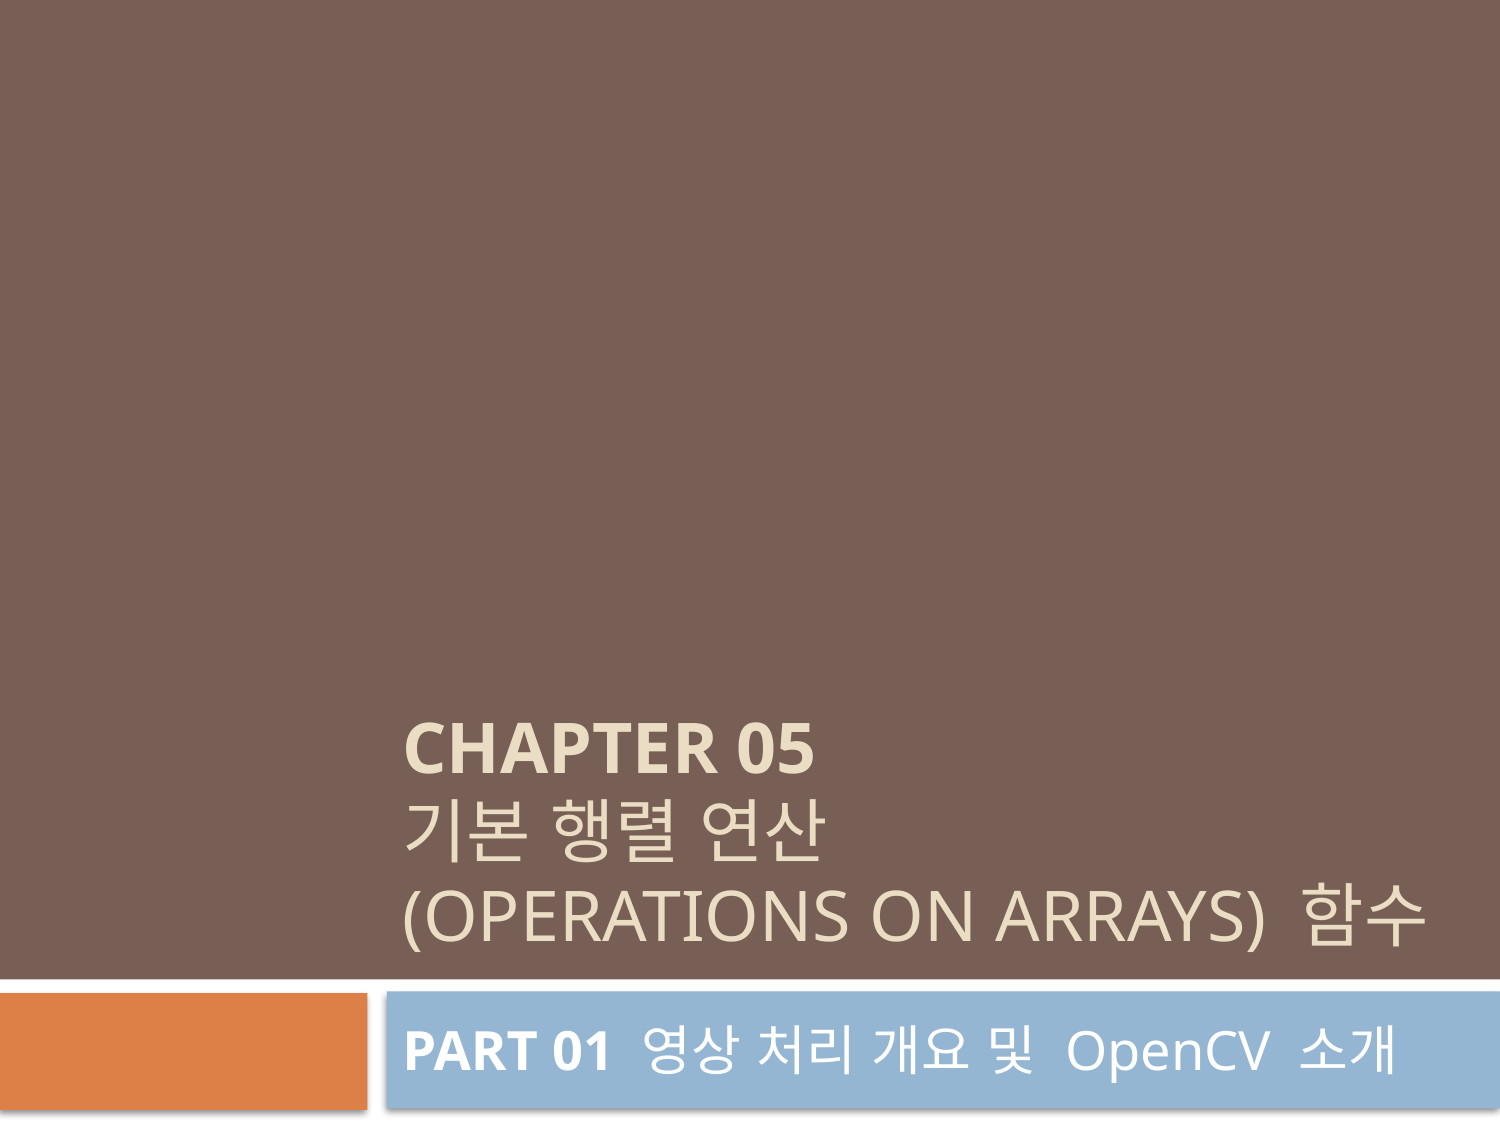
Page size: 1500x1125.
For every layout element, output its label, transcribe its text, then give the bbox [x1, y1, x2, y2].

subtitle PART 01 영상 처리 개요 및 OpenCV 소개 [387, 992, 1488, 1105]
title CHAPTER 05 기본 행렬 연산 (Operations on Arrays) 함수 [387, 662, 1450, 963]
